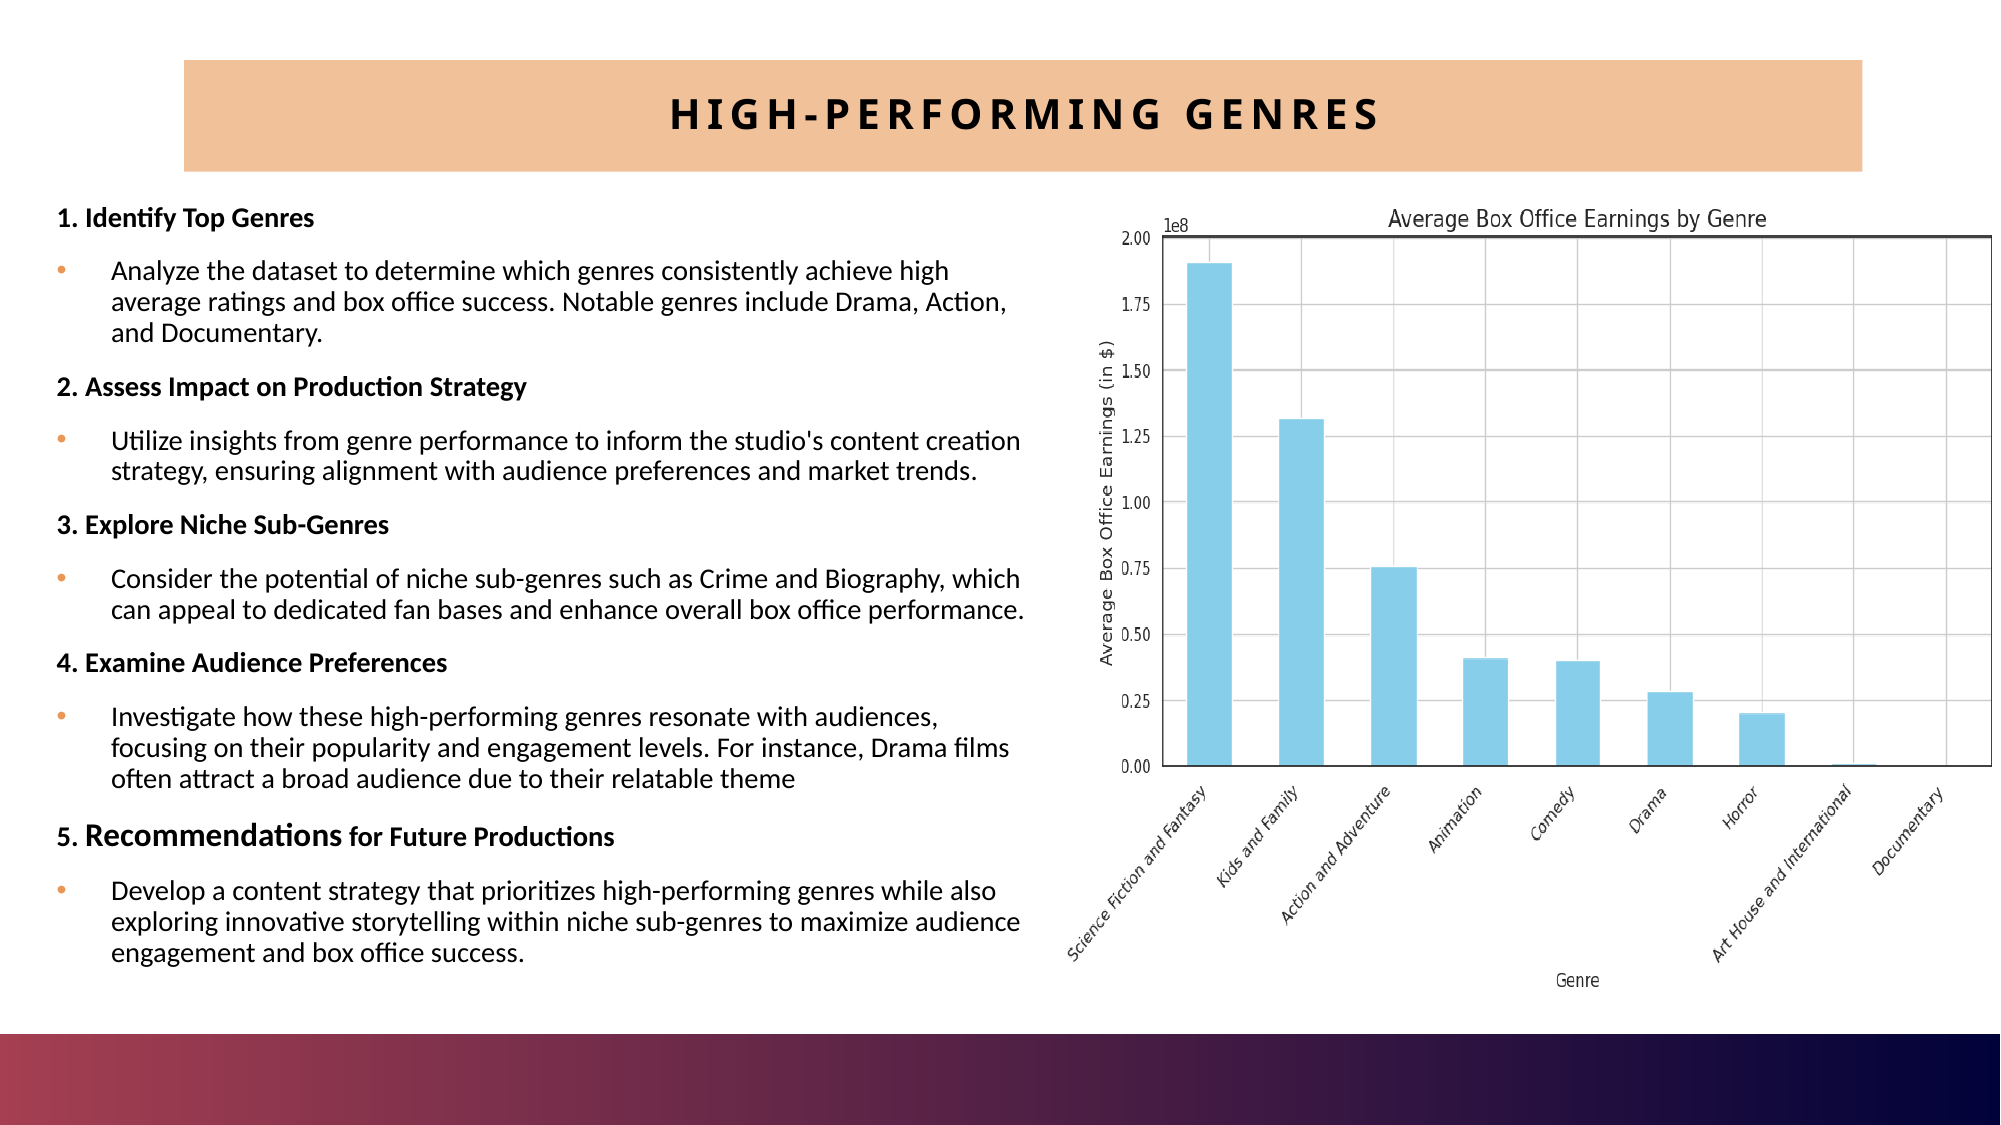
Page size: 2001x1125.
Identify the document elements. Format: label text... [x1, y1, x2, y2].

text_box [0, 1033, 2000, 1125]
title High-Performing Genres [184, 60, 1863, 172]
list 1. Identify Top Genres Analyze the dataset to determine which genres consistently achieve high average ratings and box office success. Notable genres include Drama, Action, and Documentary. 2. Assess Impact on Production Strategy Utilize insights from genre performance to inform the studio's content creation strategy, ensuring alignment with audience preferences and market trends. 3. Explore Niche Sub-Genres Consider the potential of niche sub-genres such as Crime and Biography, which can appeal to dedicated fan bases and enhance overall box office performance. 4. Examine Audience Preferences Investigate how these high-performing genres resonate with audiences, focusing on their popularity and engagement levels. For instance, Drama films often attract a broad audience due to their relatable theme 5. Recommendations for Future Productions Develop a content strategy that prioritizes high-performing genres while also exploring innovative storytelling within niche sub-genres to maximize audience engagement and box office success. [41, 194, 1047, 1011]
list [1057, 198, 2000, 1005]
